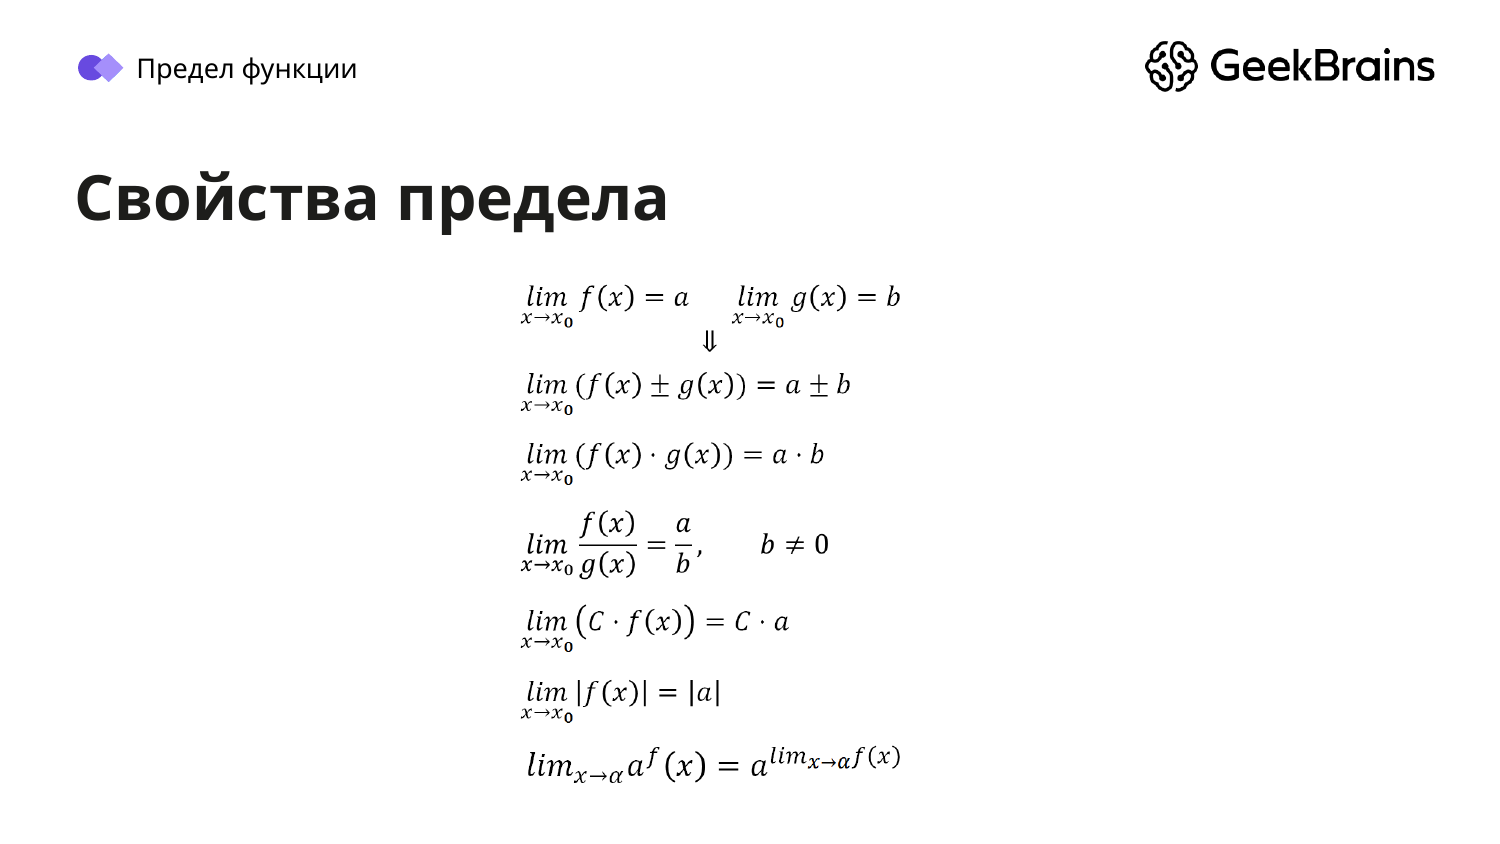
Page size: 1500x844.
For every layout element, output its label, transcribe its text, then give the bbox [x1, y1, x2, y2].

picture [513, 738, 911, 789]
text_box [93, 53, 124, 82]
title Предел функции [134, 39, 812, 83]
picture [1145, 39, 1435, 93]
picture [513, 275, 911, 728]
text_box [78, 54, 102, 81]
text_box Свойства предела [74, 168, 1215, 220]
